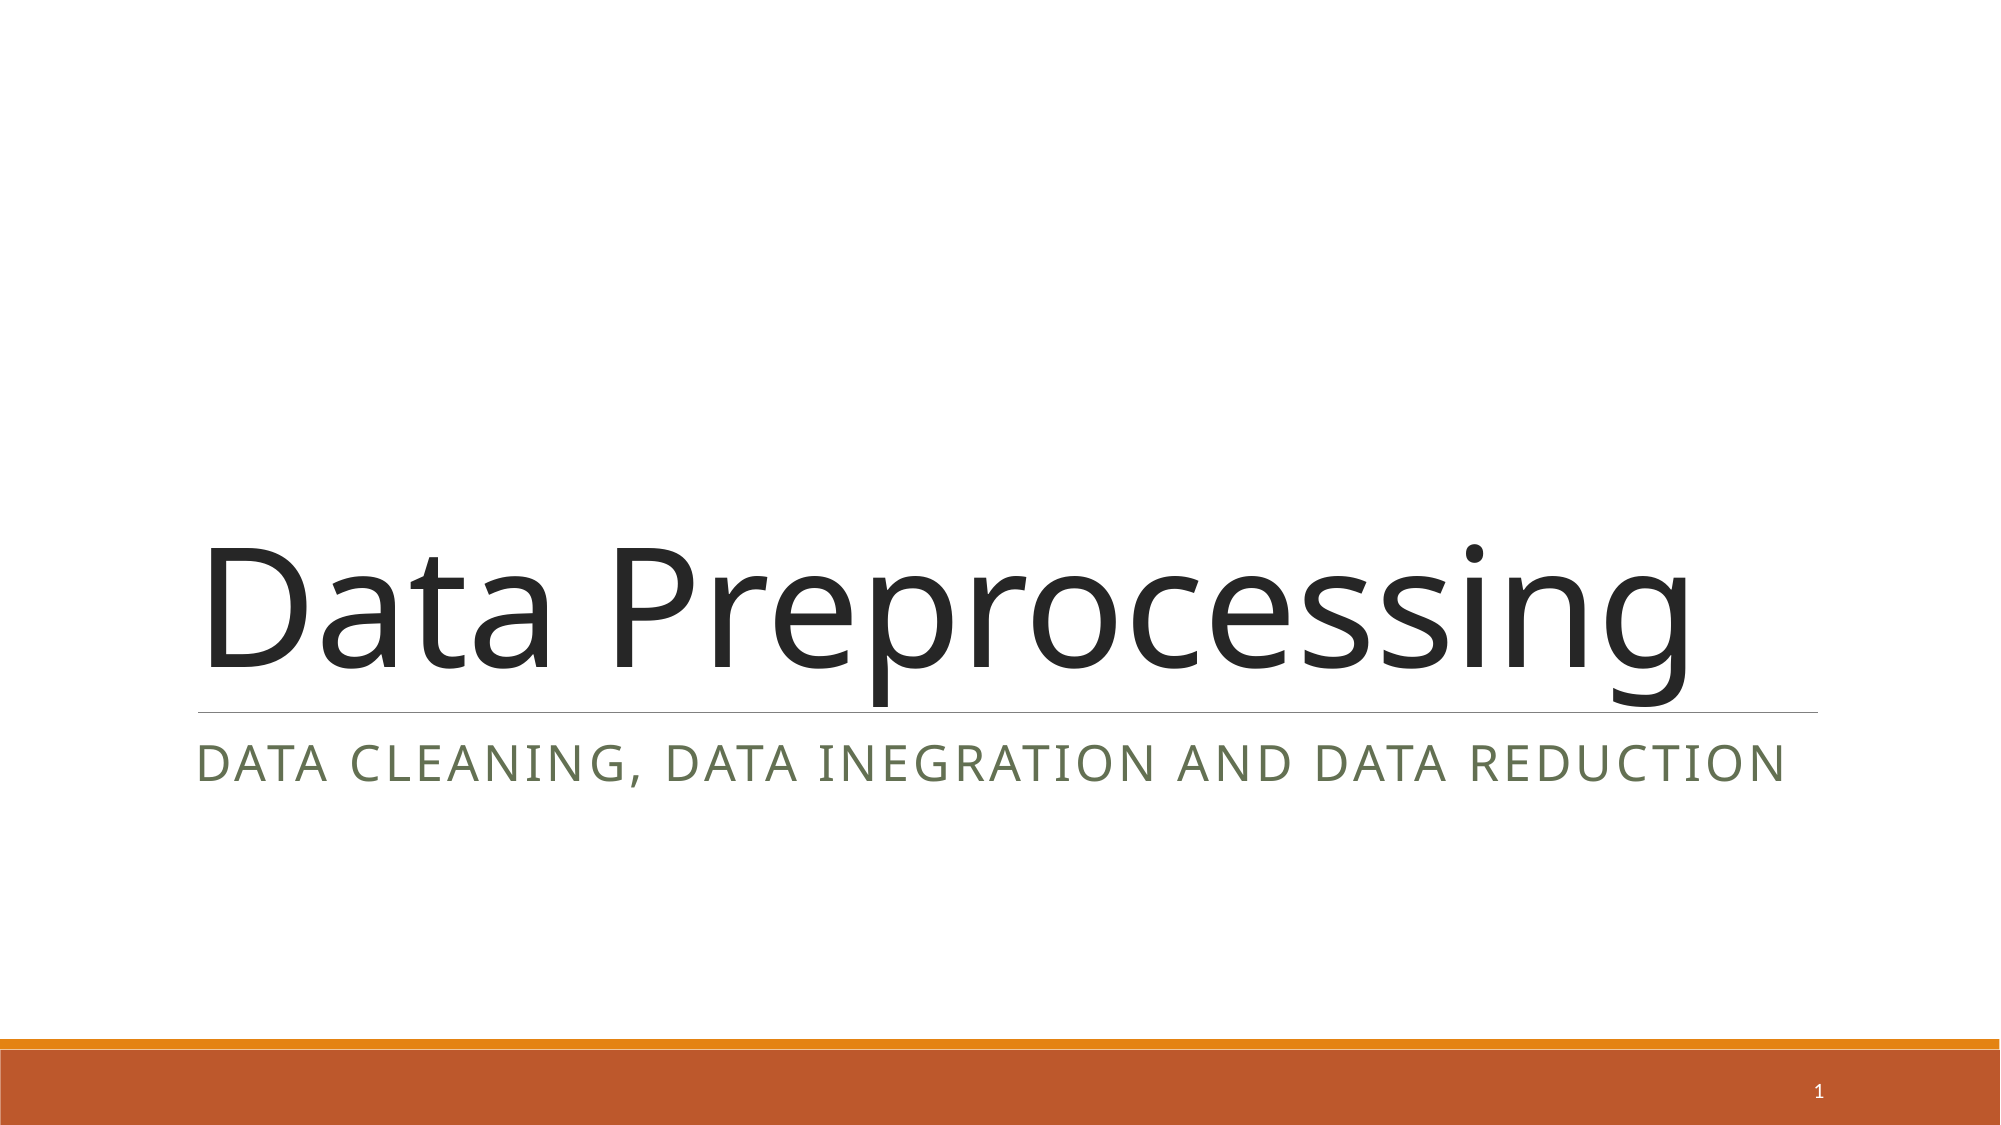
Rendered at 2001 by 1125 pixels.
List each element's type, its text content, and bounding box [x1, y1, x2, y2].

title Data Preprocessing [180, 124, 1830, 710]
subtitle Data Cleaning, DATA INEGRATION and DATA REDUCTION [180, 730, 1831, 919]
slide_number 1 [1624, 1059, 1840, 1120]
